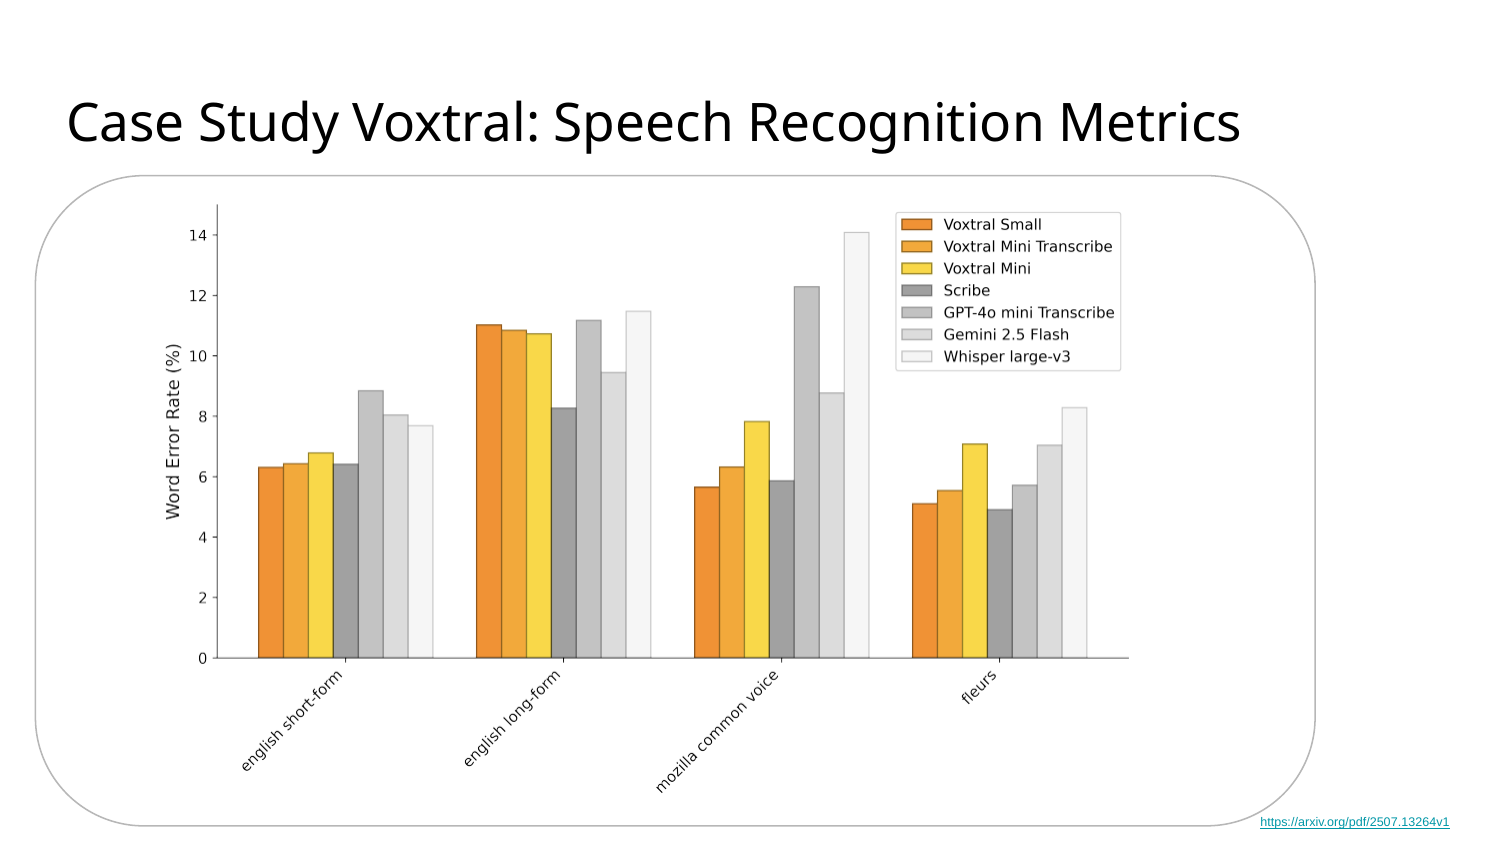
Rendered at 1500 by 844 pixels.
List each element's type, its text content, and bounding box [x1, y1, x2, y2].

text_box https://arxiv.org/pdf/2507.13264v1 [1245, 800, 1476, 828]
title Case Study Voxtral: Speech Recognition Metrics [51, 72, 1449, 167]
picture [154, 188, 1184, 807]
text_box [35, 175, 1316, 826]
